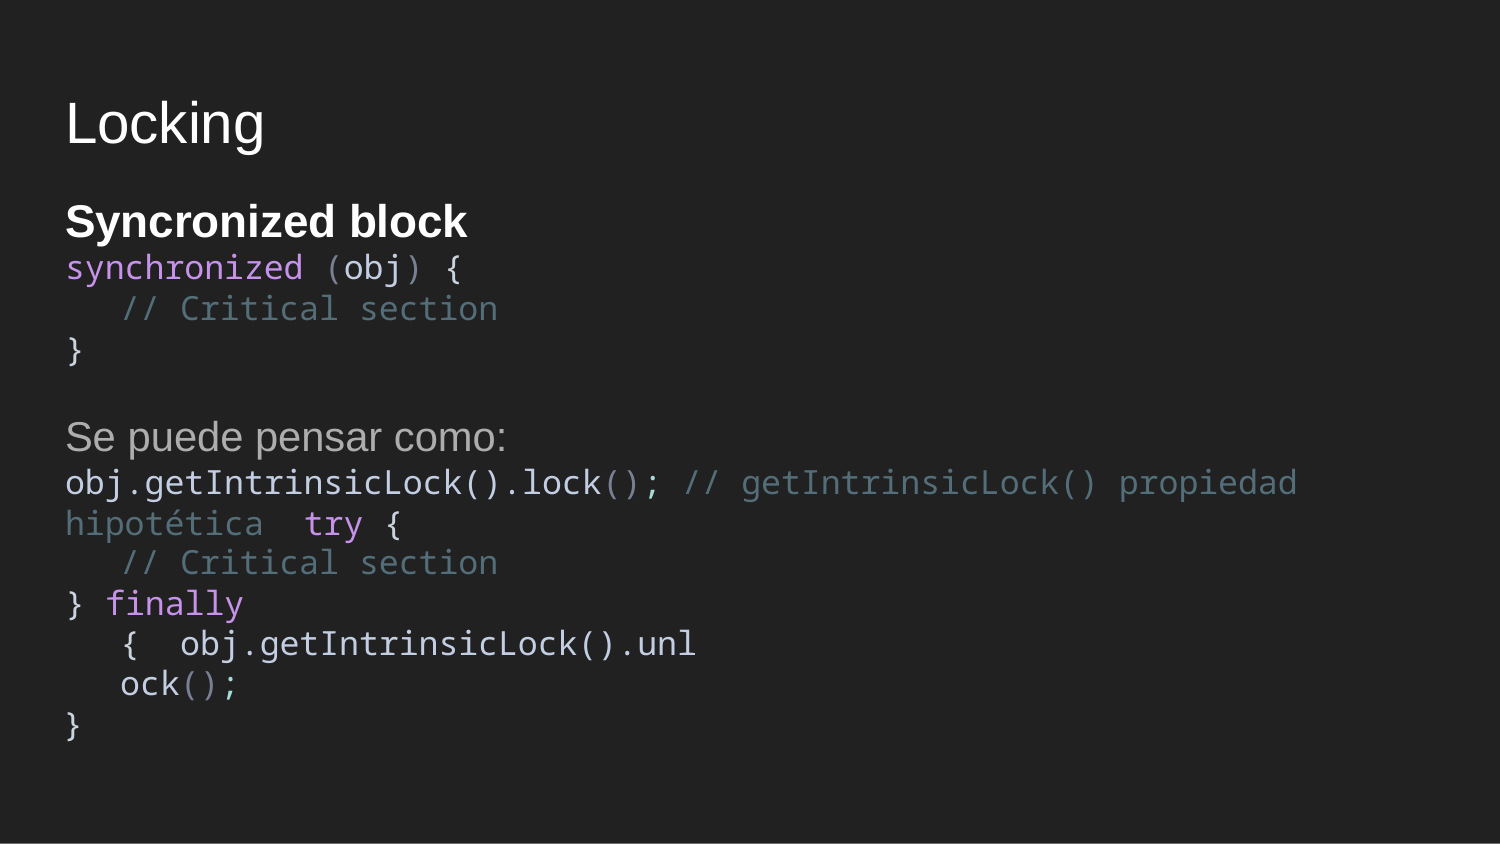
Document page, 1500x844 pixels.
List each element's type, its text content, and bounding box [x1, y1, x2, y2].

title Locking [63, 82, 269, 226]
text_box Syncronized block synchronized (obj) { // Critical section } Se puede pensar como: obj.getIntrinsicLock().lock(); // getIntrinsicLock() propiedad hipotética try { // Critical section } finally { obj.getIntrinsicLock().unlock(); } [63, 189, 1404, 743]
